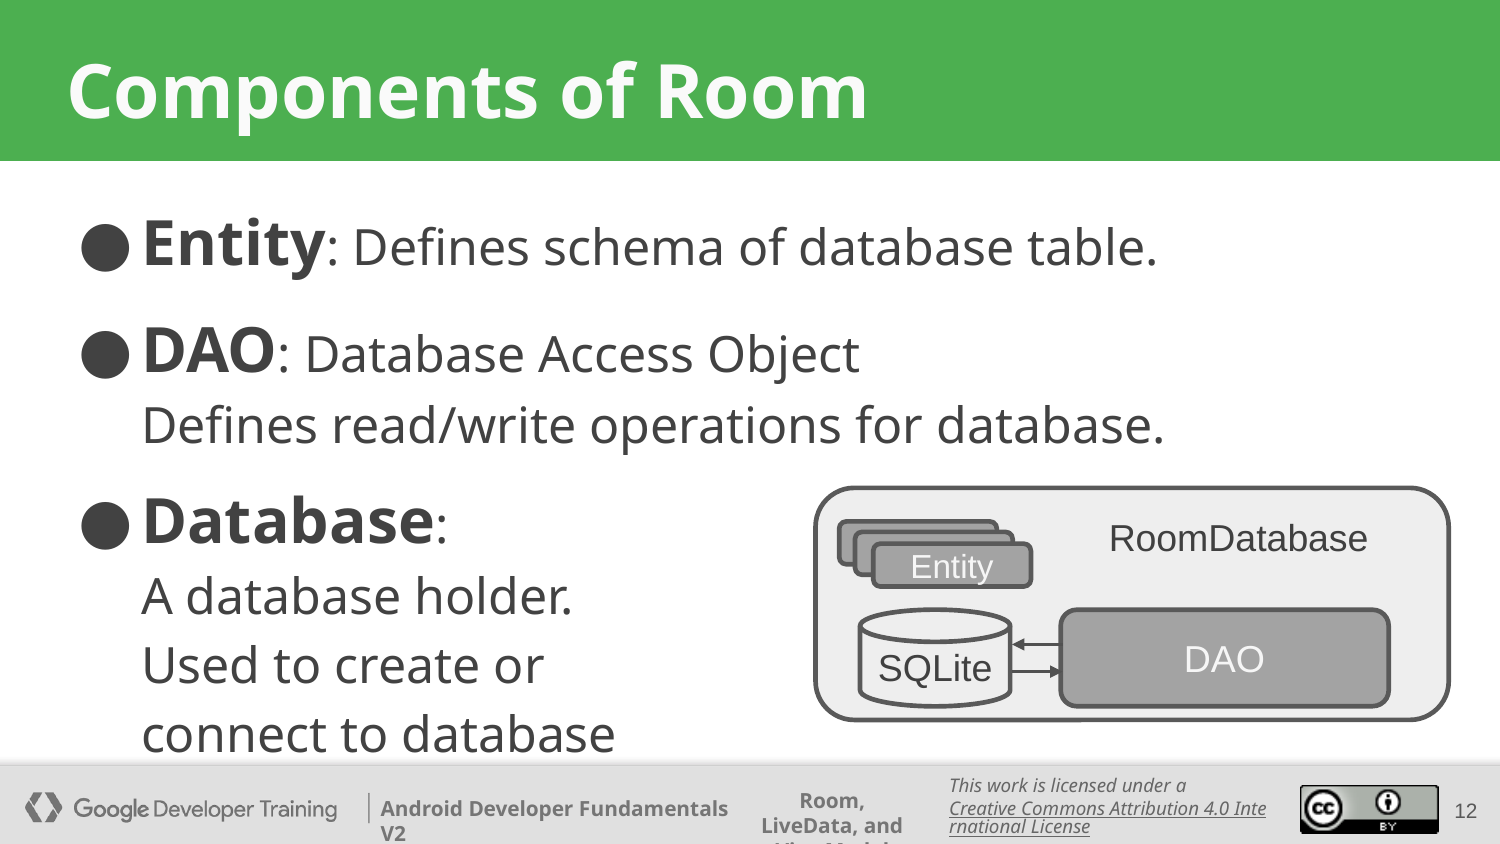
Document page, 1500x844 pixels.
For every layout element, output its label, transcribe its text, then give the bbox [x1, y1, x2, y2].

list Database: A database holder. Used to create or connect to database [51, 454, 715, 711]
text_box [815, 487, 1449, 721]
picture [0, 161, 1500, 844]
title Components of Room [51, 28, 1449, 122]
slide_number ‹#› [1402, 777, 1493, 842]
list Entity: Defines schema of database table. DAO: Database Access Object Defines read/write operations for database. [51, 176, 1379, 465]
